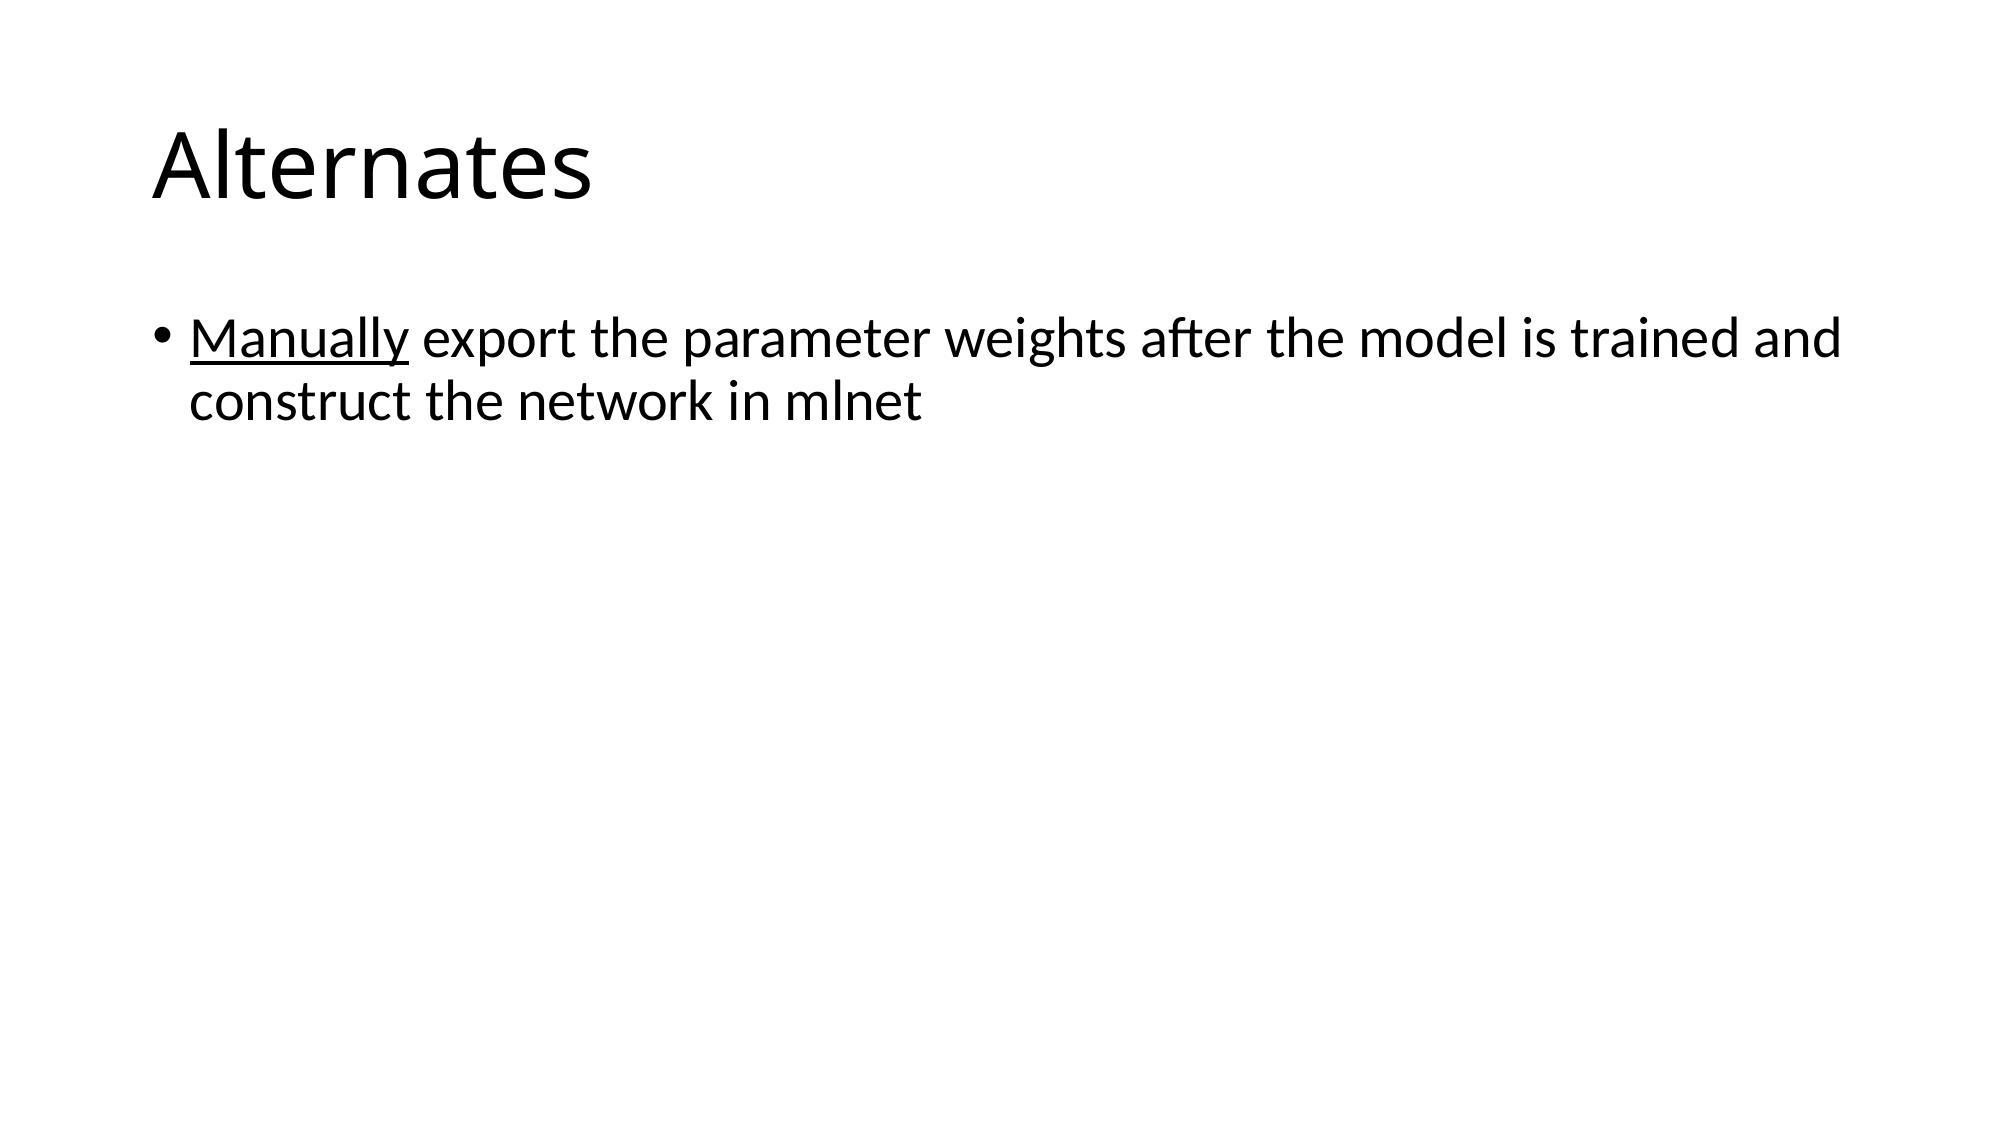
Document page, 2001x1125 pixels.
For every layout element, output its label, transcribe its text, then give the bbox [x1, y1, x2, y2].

title Alternates [137, 59, 1863, 278]
list Manually export the parameter weights after the model is trained and construct the network in mlnet [137, 299, 1863, 1014]
